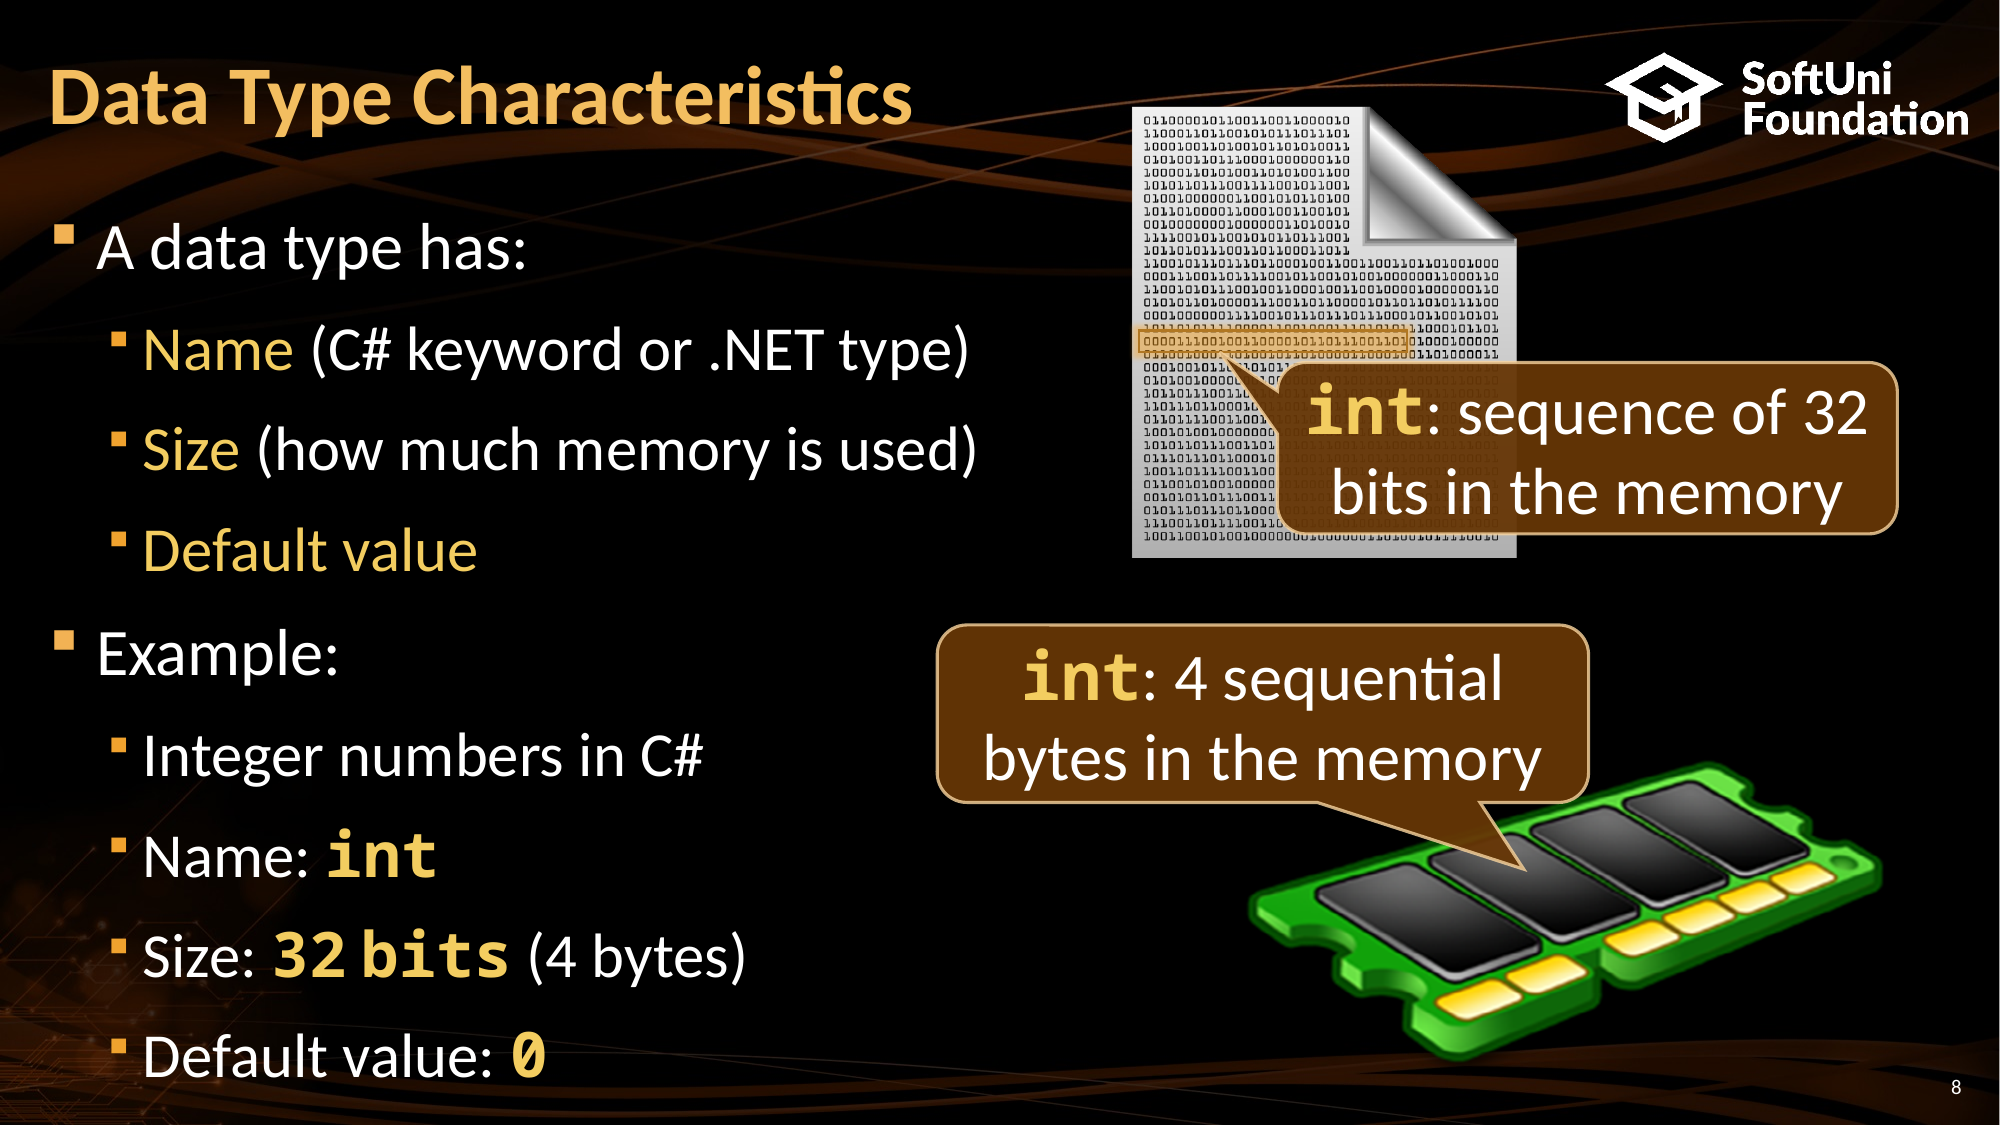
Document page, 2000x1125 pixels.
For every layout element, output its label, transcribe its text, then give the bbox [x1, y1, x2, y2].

text_box int: 4 sequential bytes in the memory [936, 623, 1590, 804]
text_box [1126, 98, 1520, 563]
picture [0, 0, 2000, 1125]
title Data Type Characteristics [30, 6, 1602, 189]
list A data type has: Name (C# keyword or .NET type) Size (how much memory is used) Default value Example: Integer numbers in C# Name: int Size: 32 bits (4 bytes) Default value: 0 [31, 188, 1968, 1103]
text_box int: sequence of 32 bits in the memory [1520, 361, 1899, 535]
